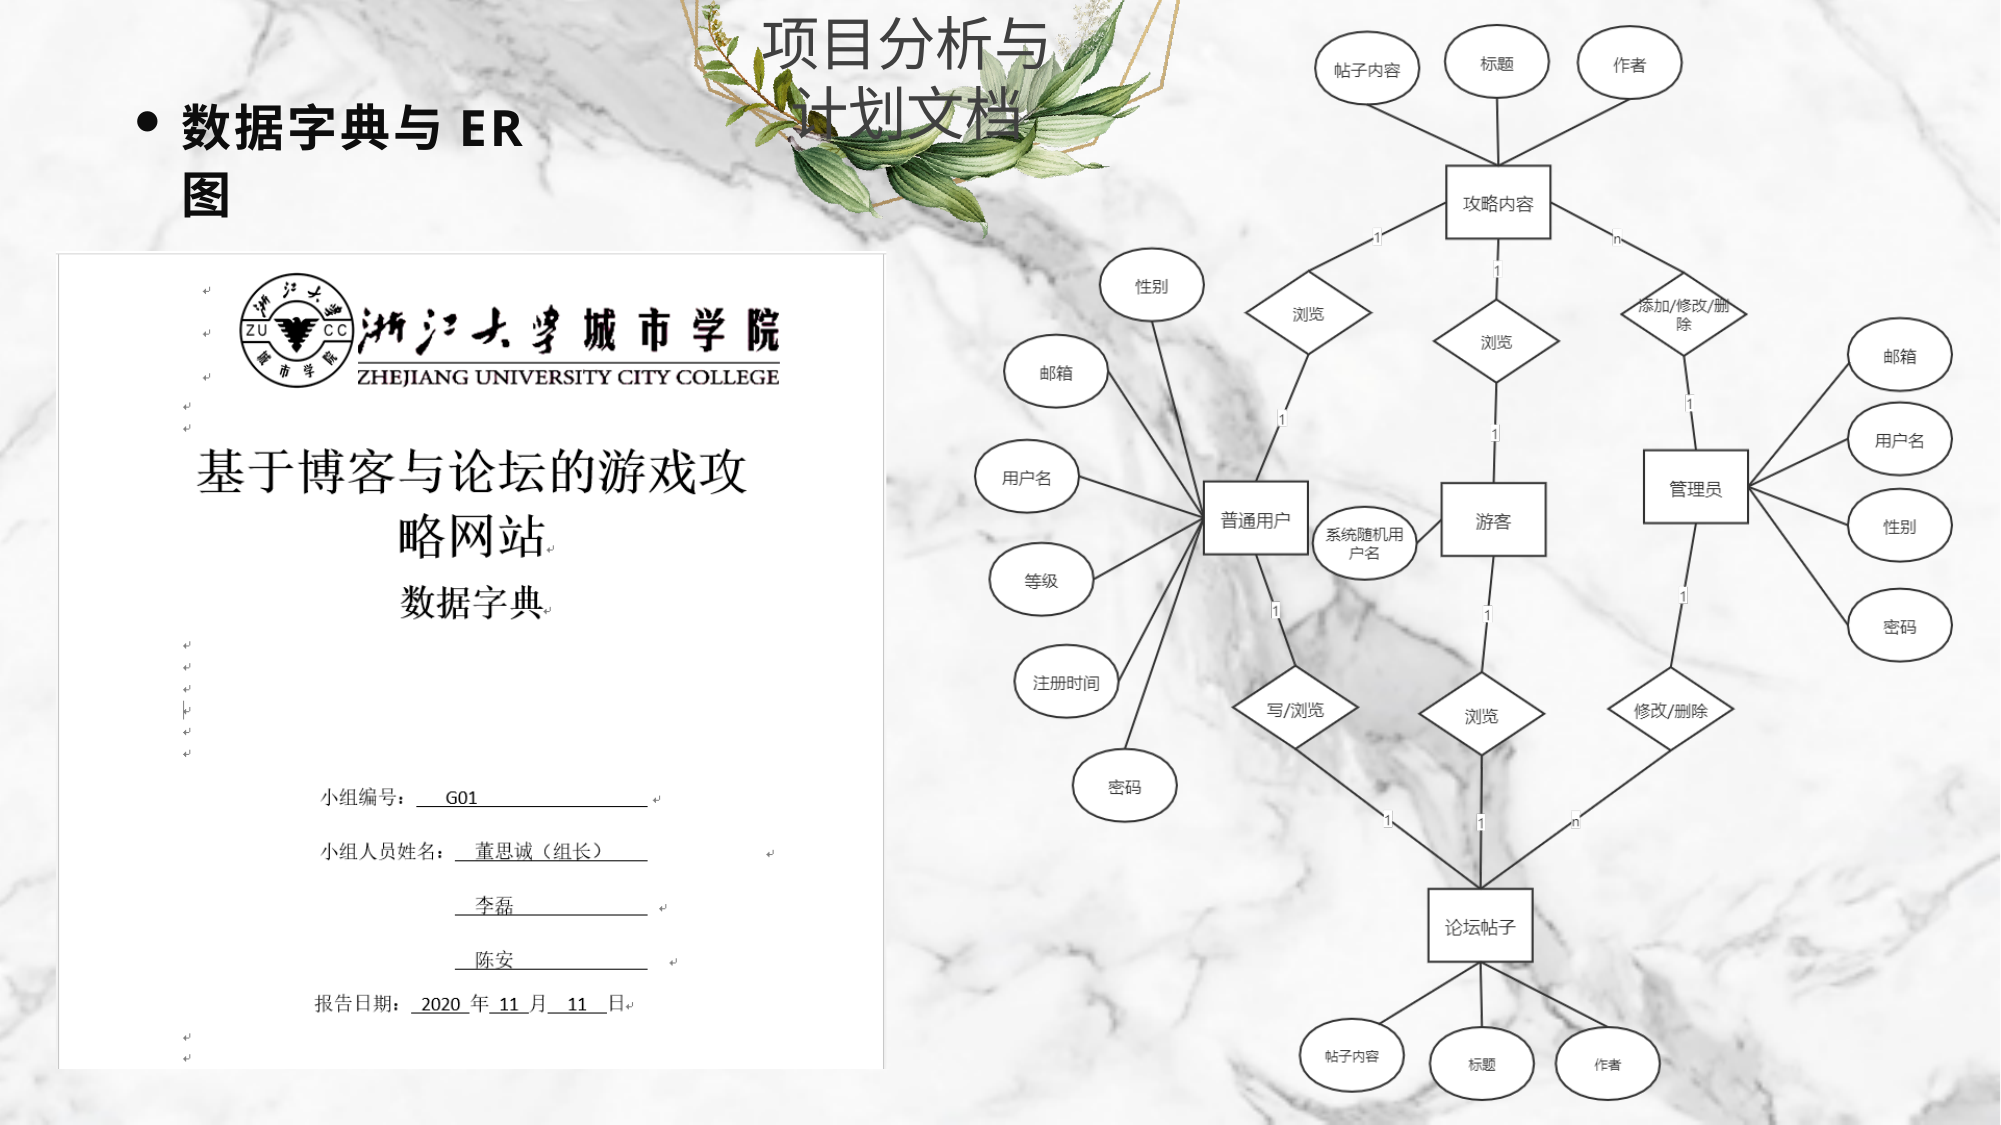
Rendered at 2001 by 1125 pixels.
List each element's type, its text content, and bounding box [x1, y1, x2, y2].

picture [0, 0, 2001, 1125]
text_box 数据字典与ER图 [123, 87, 583, 226]
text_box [607, 0, 949, 217]
